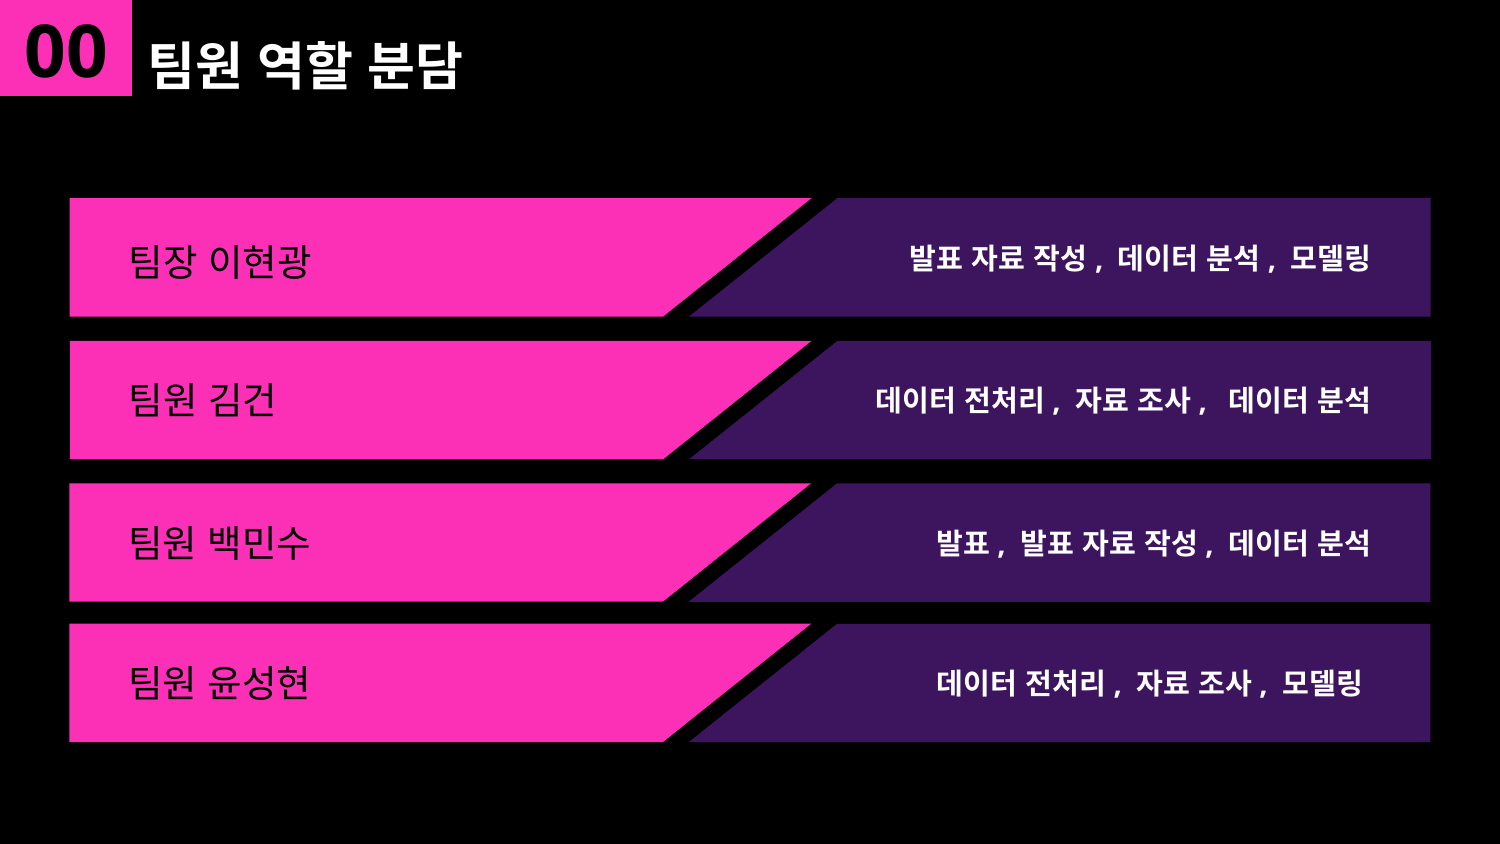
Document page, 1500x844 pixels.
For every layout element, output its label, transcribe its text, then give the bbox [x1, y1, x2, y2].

text_box 00 [0, 0, 132, 96]
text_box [69, 623, 1431, 743]
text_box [69, 483, 1431, 602]
text_box 팀원 역할 분담 [132, 0, 880, 96]
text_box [69, 197, 1431, 317]
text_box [69, 340, 1432, 460]
